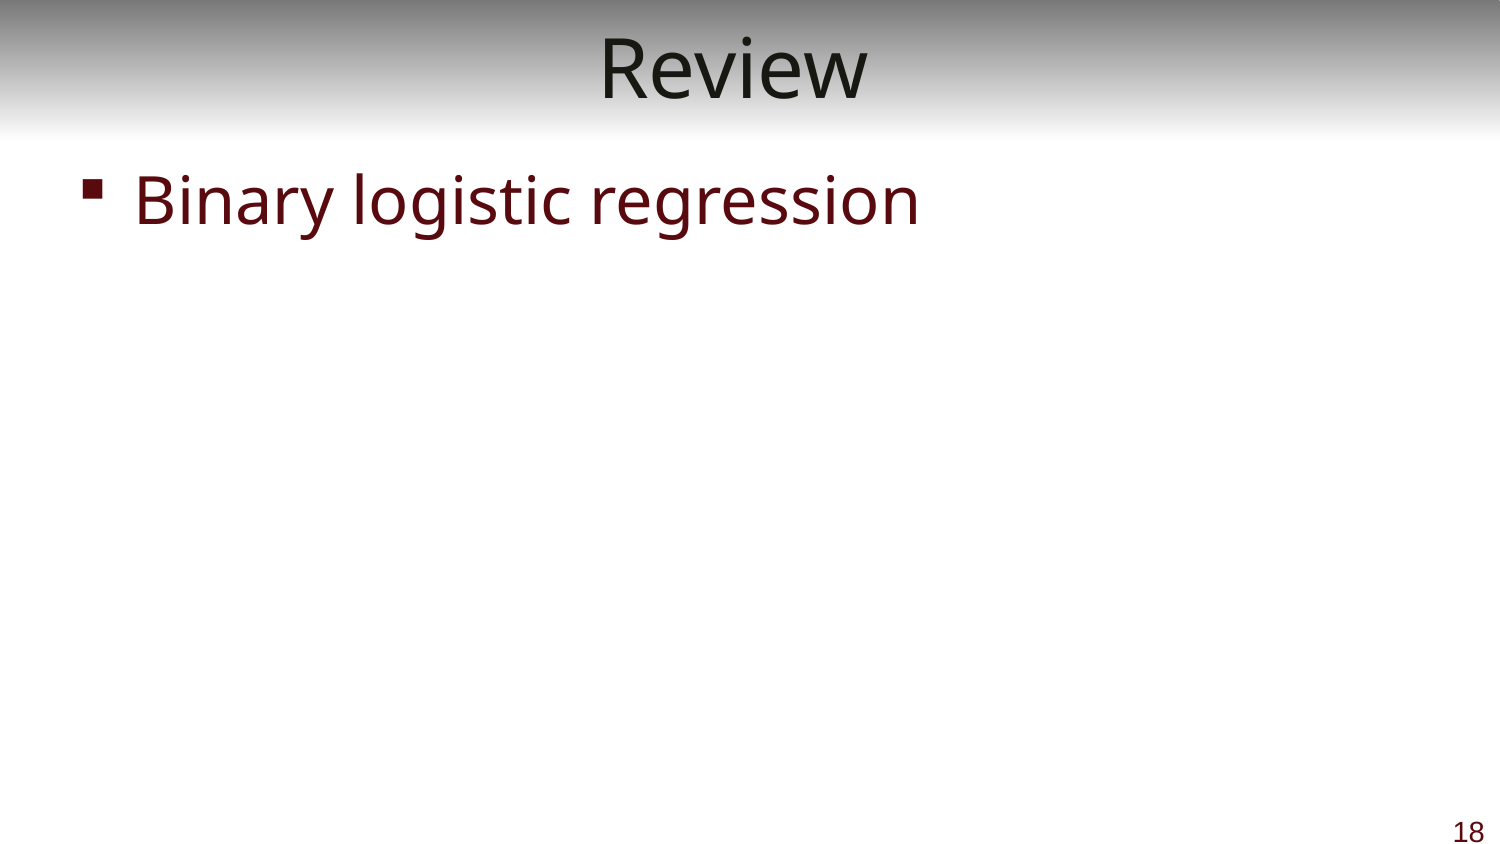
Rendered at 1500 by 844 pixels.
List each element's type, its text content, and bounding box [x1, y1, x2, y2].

list Binary logistic regression [62, 150, 1413, 797]
title Review [12, 0, 1475, 132]
slide_number 18 [1424, 806, 1500, 844]
